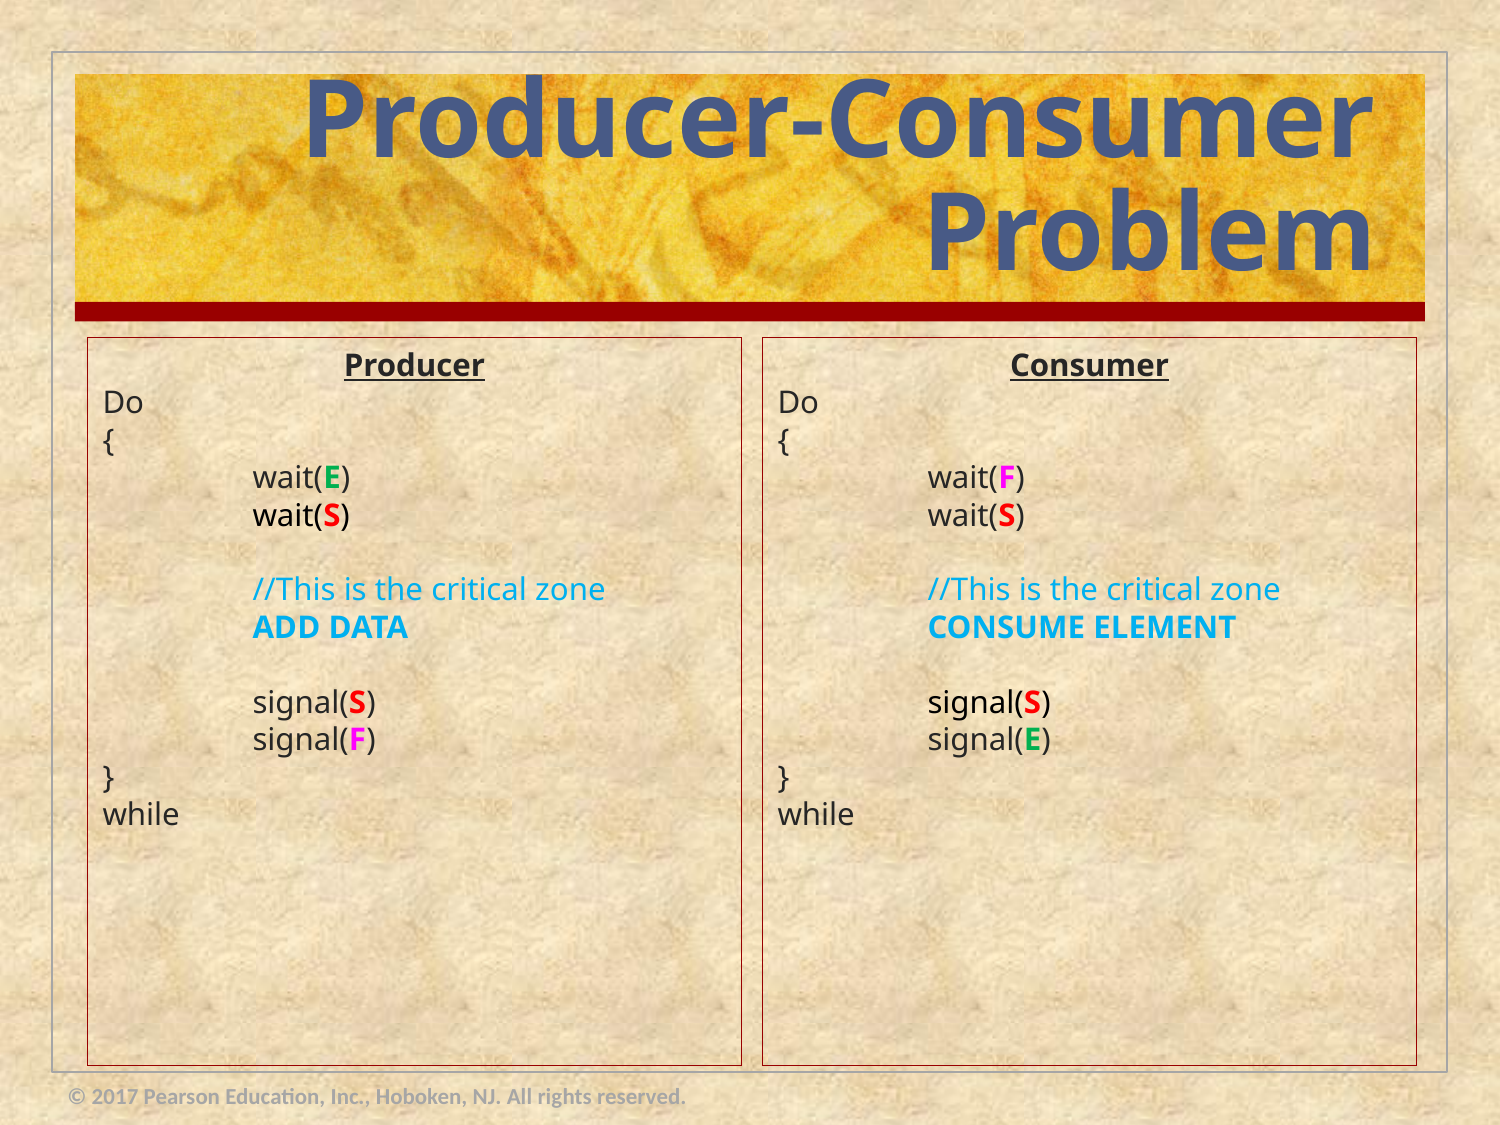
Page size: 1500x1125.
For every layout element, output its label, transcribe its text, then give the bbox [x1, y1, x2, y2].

list Producer Do { wait(E) wait(S) //This is the critical zone ADD DATA signal(S) signal(F) } while [87, 337, 742, 1065]
list Consumer Do { wait(F) wait(S) //This is the critical zone CONSUME ELEMENT signal(S) signal(E) } while [762, 337, 1417, 1066]
title Producer-Consumer Problem [108, 74, 1392, 292]
footer © 2017 Pearson Education, Inc., Hoboken, NJ. All rights reserved. [52, 1065, 988, 1125]
picture [53, 53, 1446, 1071]
picture [0, 0, 1500, 1125]
